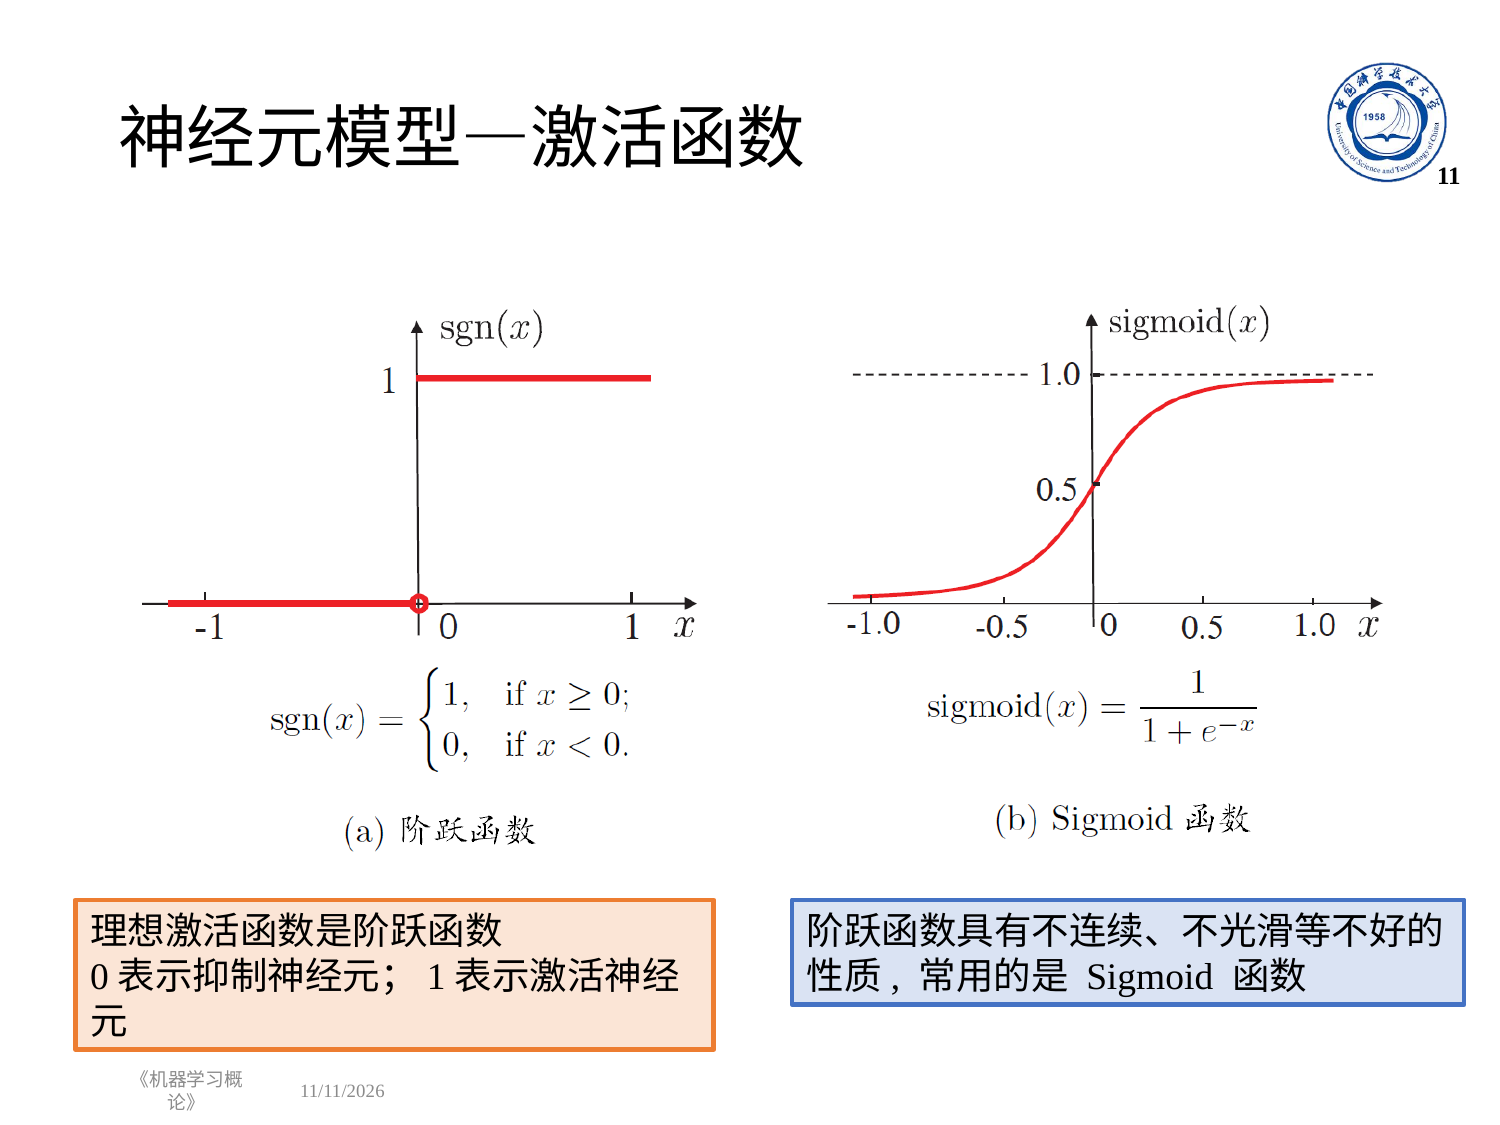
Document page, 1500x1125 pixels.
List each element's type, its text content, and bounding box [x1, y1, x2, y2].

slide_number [285, 1068, 422, 1113]
slide_number 11 [1372, 144, 1476, 205]
title 神经元模型—激活函数 [103, 59, 1397, 221]
picture [805, 261, 1451, 855]
footer 《机器学习概论》 [104, 1068, 270, 1113]
picture [1397, 59, 1450, 144]
picture [100, 274, 706, 867]
text_box 阶跃函数具有不连续、不光滑等不好的性质, 常用的是 Sigmoid 函数 [792, 899, 1465, 1005]
text_box 理想激活函数是阶跃函数 0表示抑制神经元；1表示激活神经元 [75, 899, 714, 1050]
